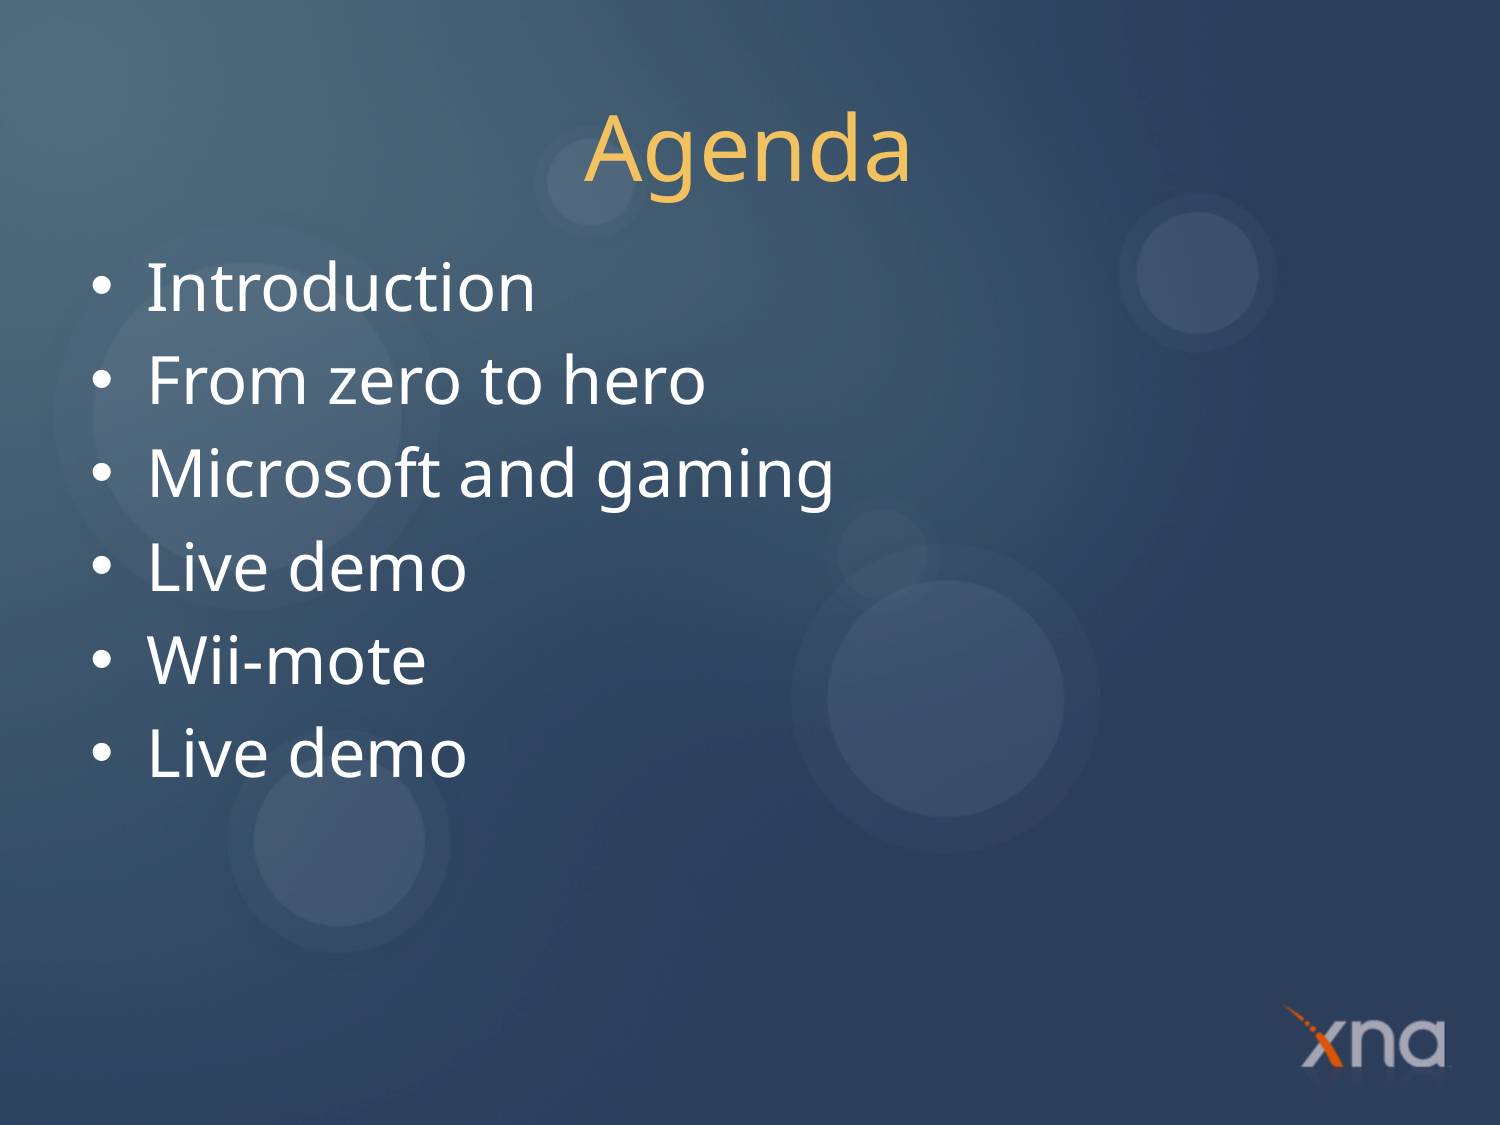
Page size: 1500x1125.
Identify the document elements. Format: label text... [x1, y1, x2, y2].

title Agenda [74, 51, 1426, 236]
list Introduction From zero to hero Microsoft and gaming Live demo Wii-mote Live demo [74, 236, 1426, 1055]
picture [0, 0, 1500, 1125]
